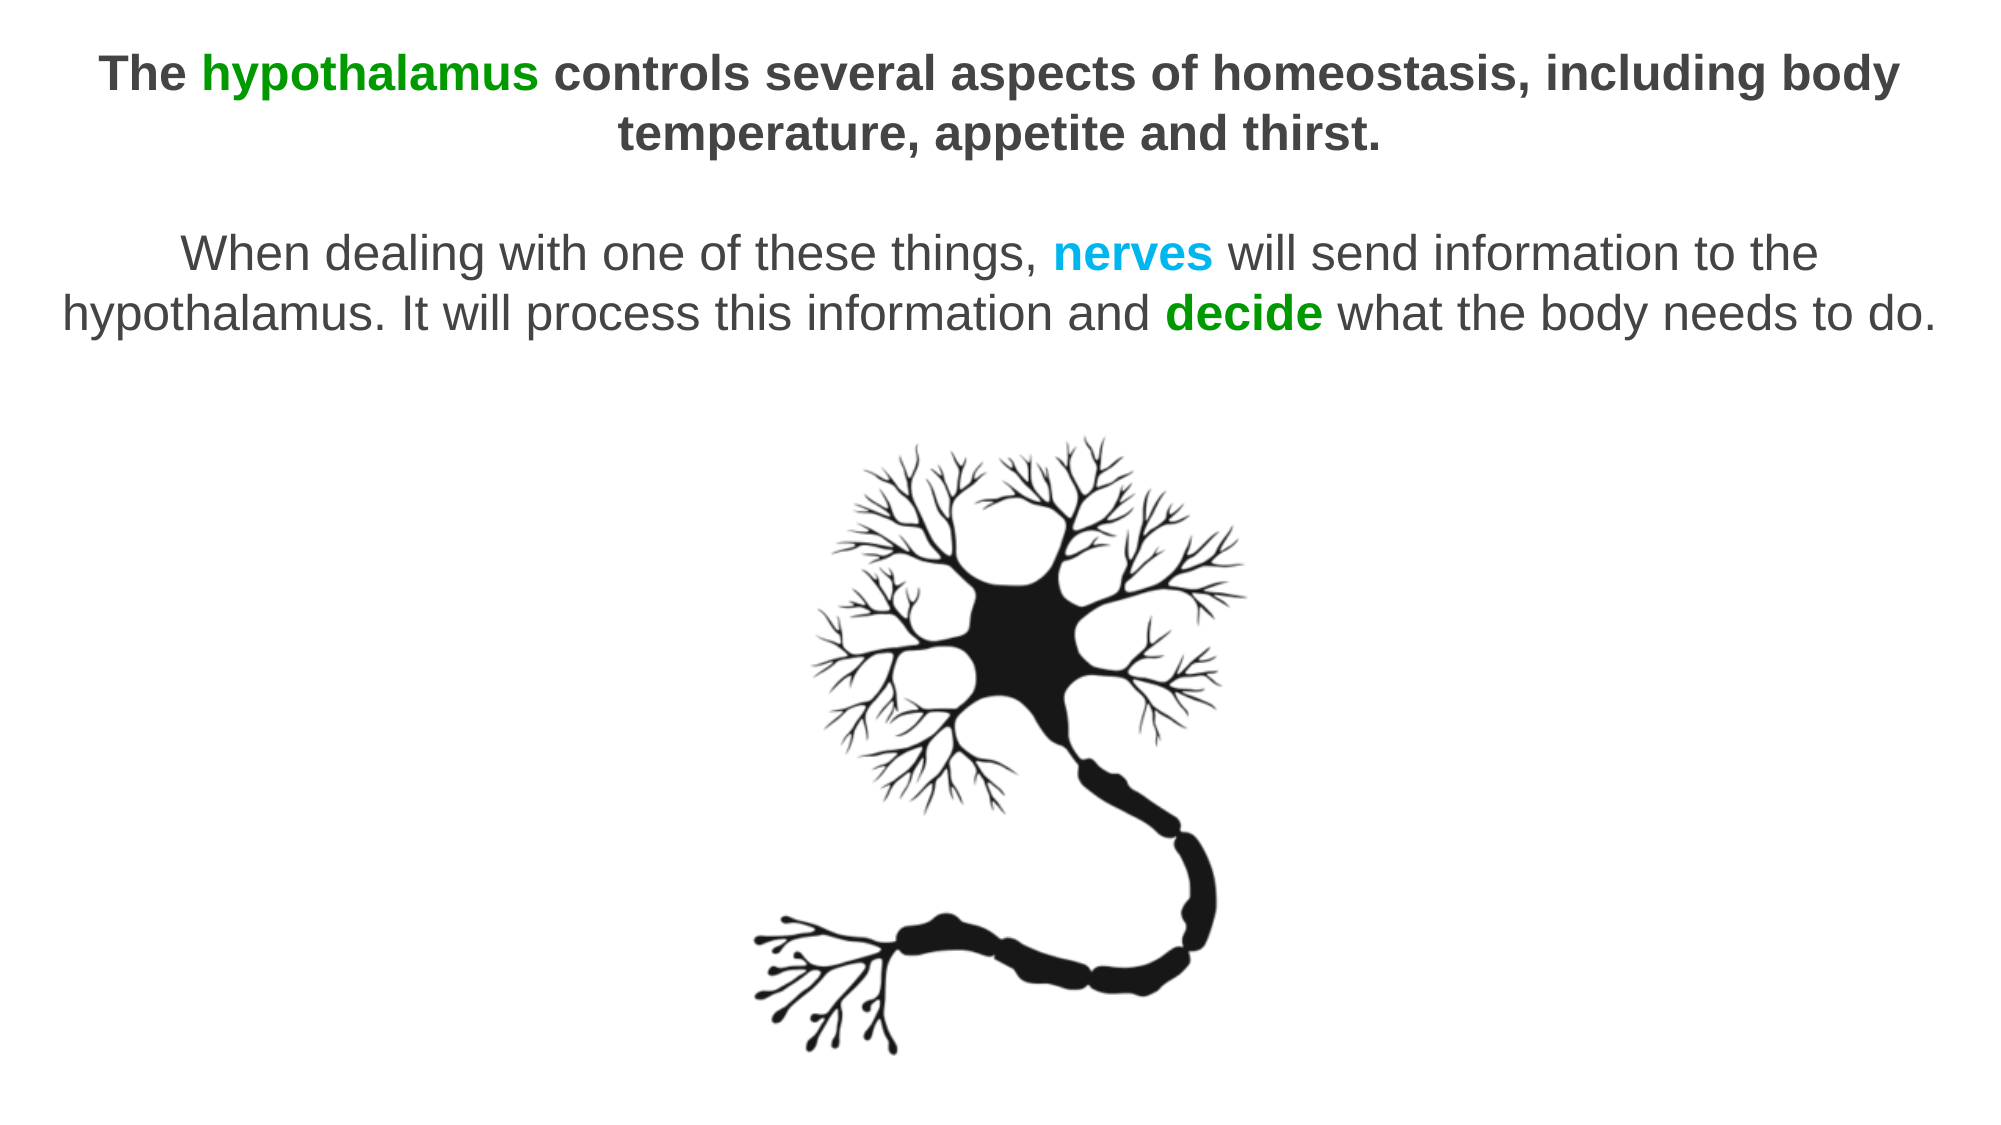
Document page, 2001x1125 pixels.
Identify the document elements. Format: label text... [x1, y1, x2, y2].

picture [750, 433, 1250, 1059]
text_box The hypothalamus controls several aspects of homeostasis, including body temperature, appetite and thirst. When dealing with one of these things, nerves will send information to the hypothalamus. It will process this information and decide what the body needs to do. [0, 33, 2000, 349]
